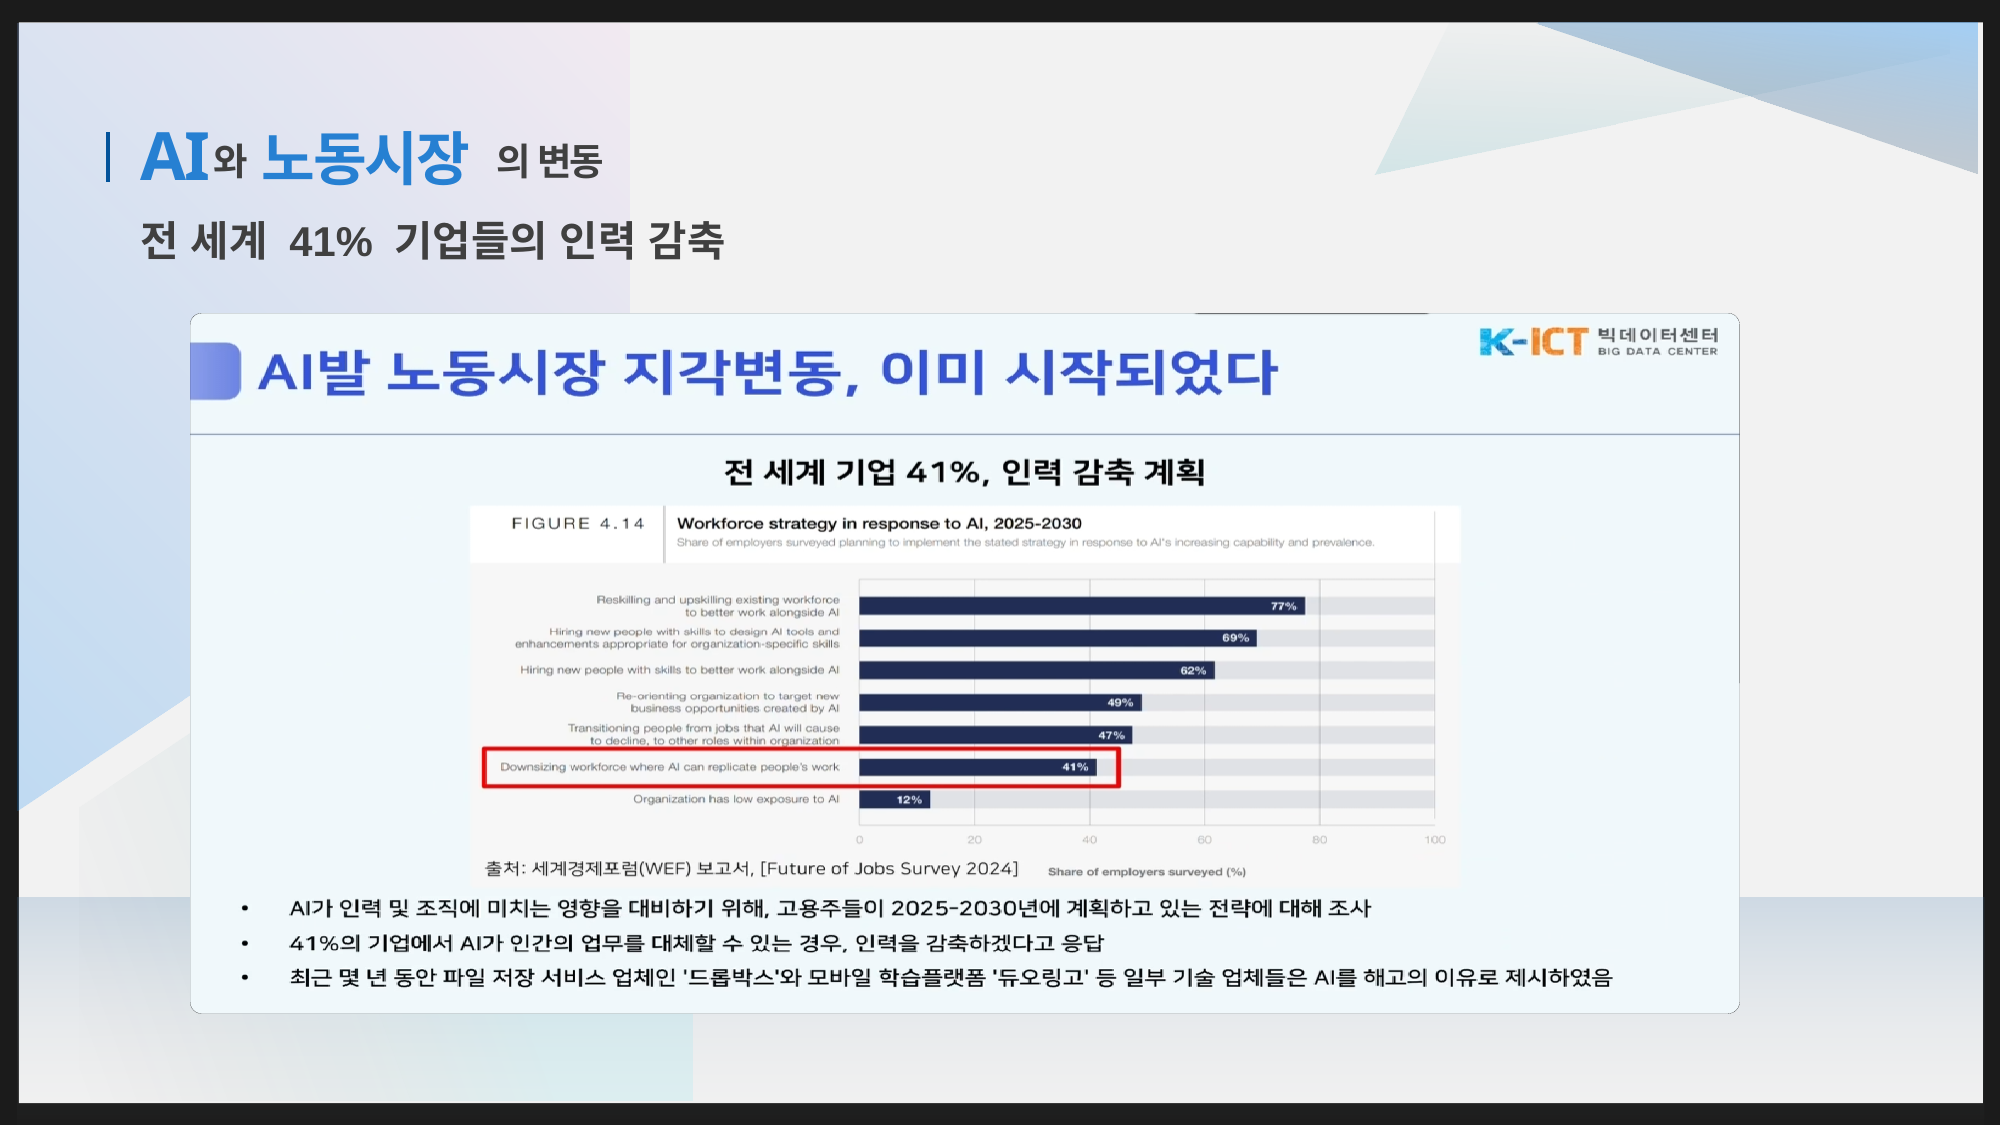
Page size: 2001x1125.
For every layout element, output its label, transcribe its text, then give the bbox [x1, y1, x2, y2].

text_box [188, 311, 1742, 1016]
text_box 노동시장 [247, 108, 560, 201]
text_box AI [125, 111, 241, 203]
title 와 [241, 111, 247, 191]
text_box 전 세계 41% 기업들의 인력 감축 [125, 206, 965, 272]
text_box 의 변동 [481, 111, 755, 191]
